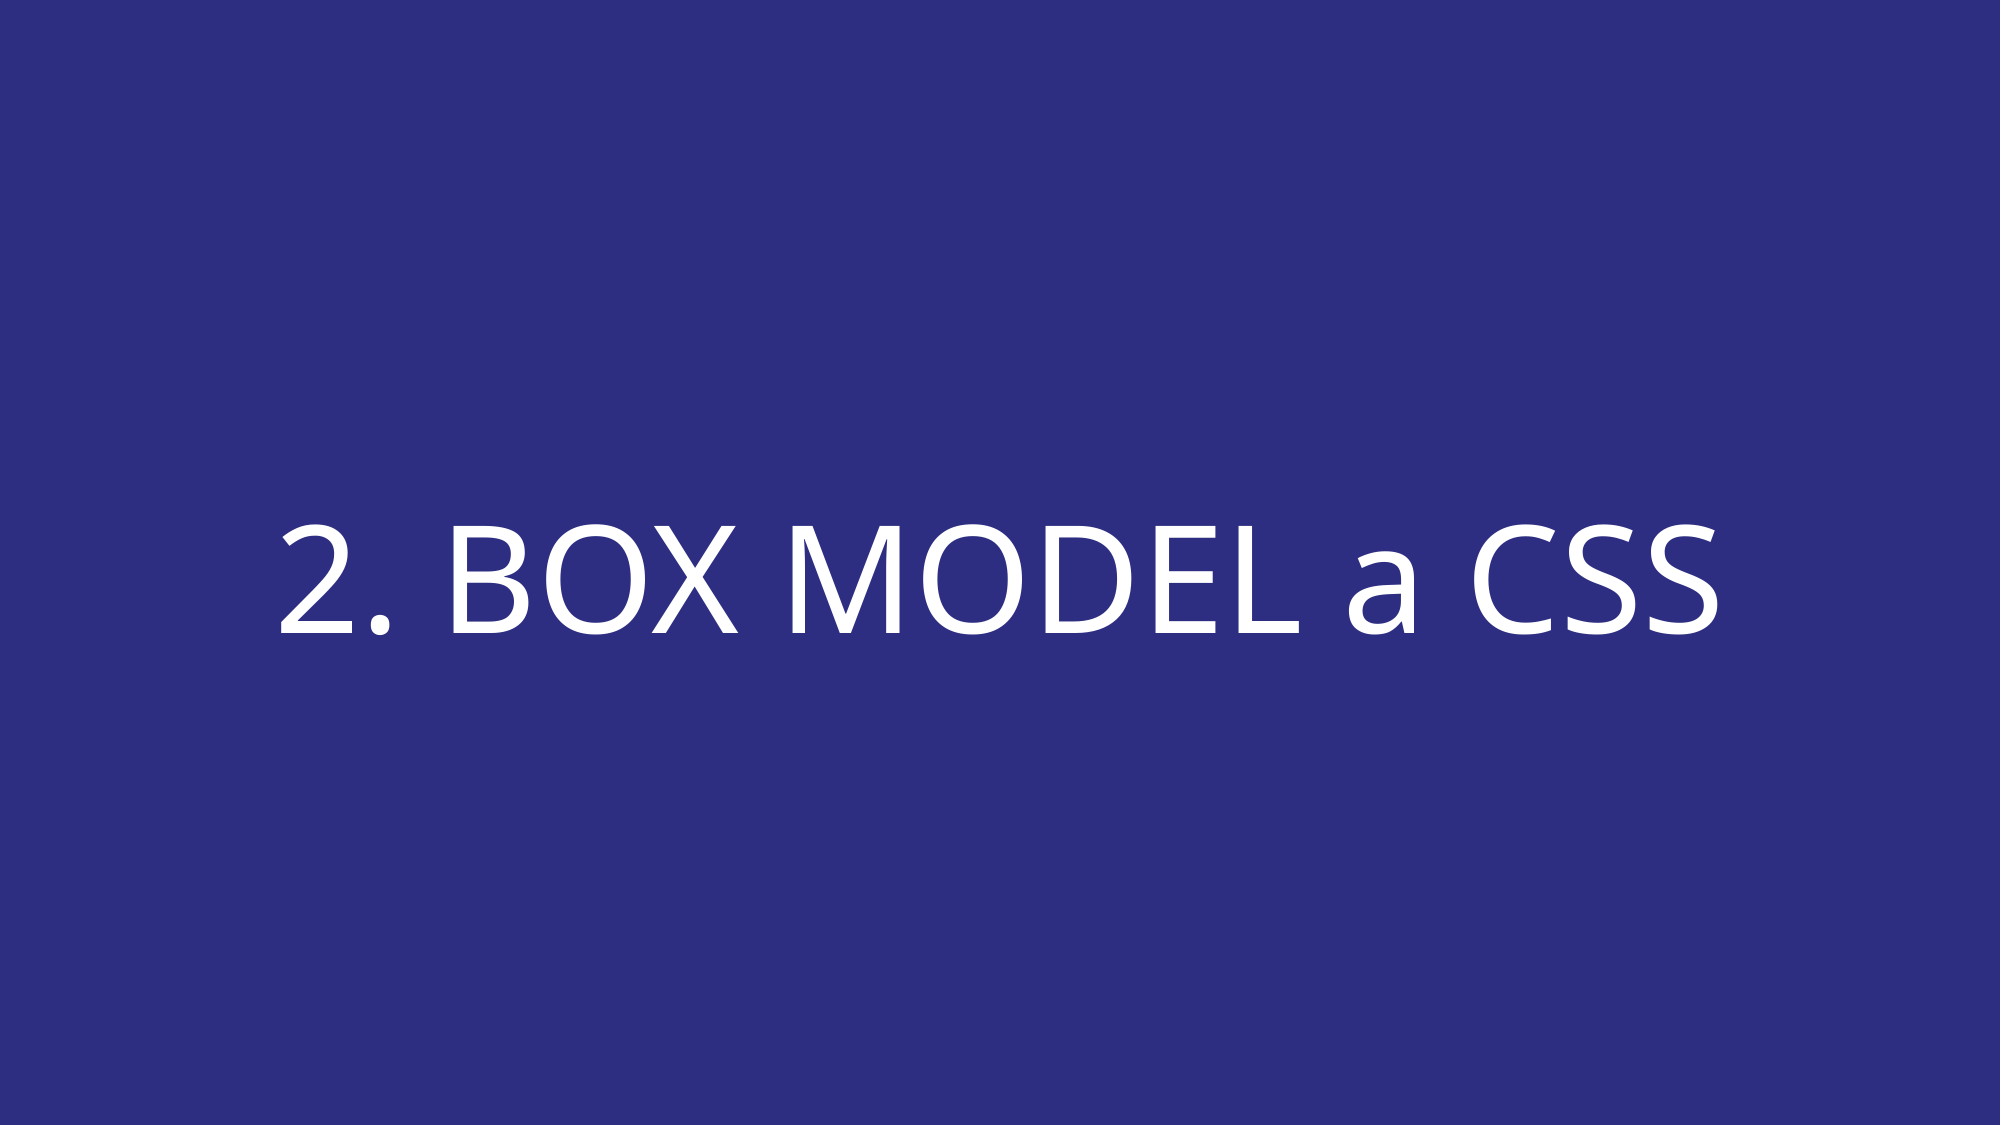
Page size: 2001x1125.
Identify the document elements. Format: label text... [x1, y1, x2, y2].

title 2. BOX MODEL a CSS [177, 224, 1823, 946]
